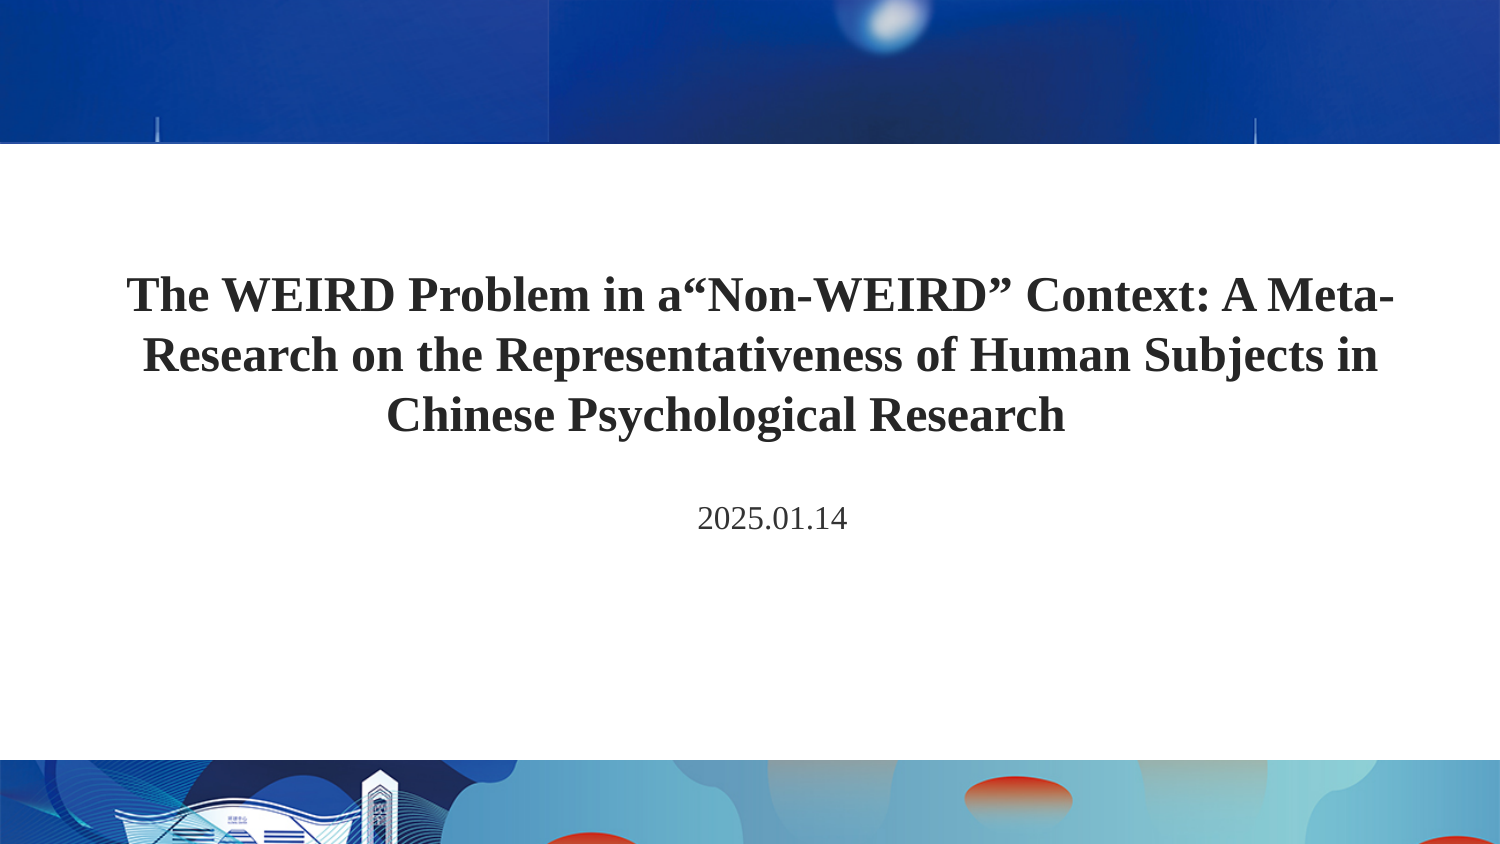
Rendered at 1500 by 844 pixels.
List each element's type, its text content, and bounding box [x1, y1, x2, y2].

text_box 2025.01.14 [419, 469, 1126, 544]
picture [0, 760, 1500, 844]
text_box The WEIRD Problem in a“Non-WEIRD” Context: A Meta-Research on the Representativeness of Human Subjects in Chinese Psychological Research [93, 253, 1429, 449]
picture [0, 0, 1500, 144]
